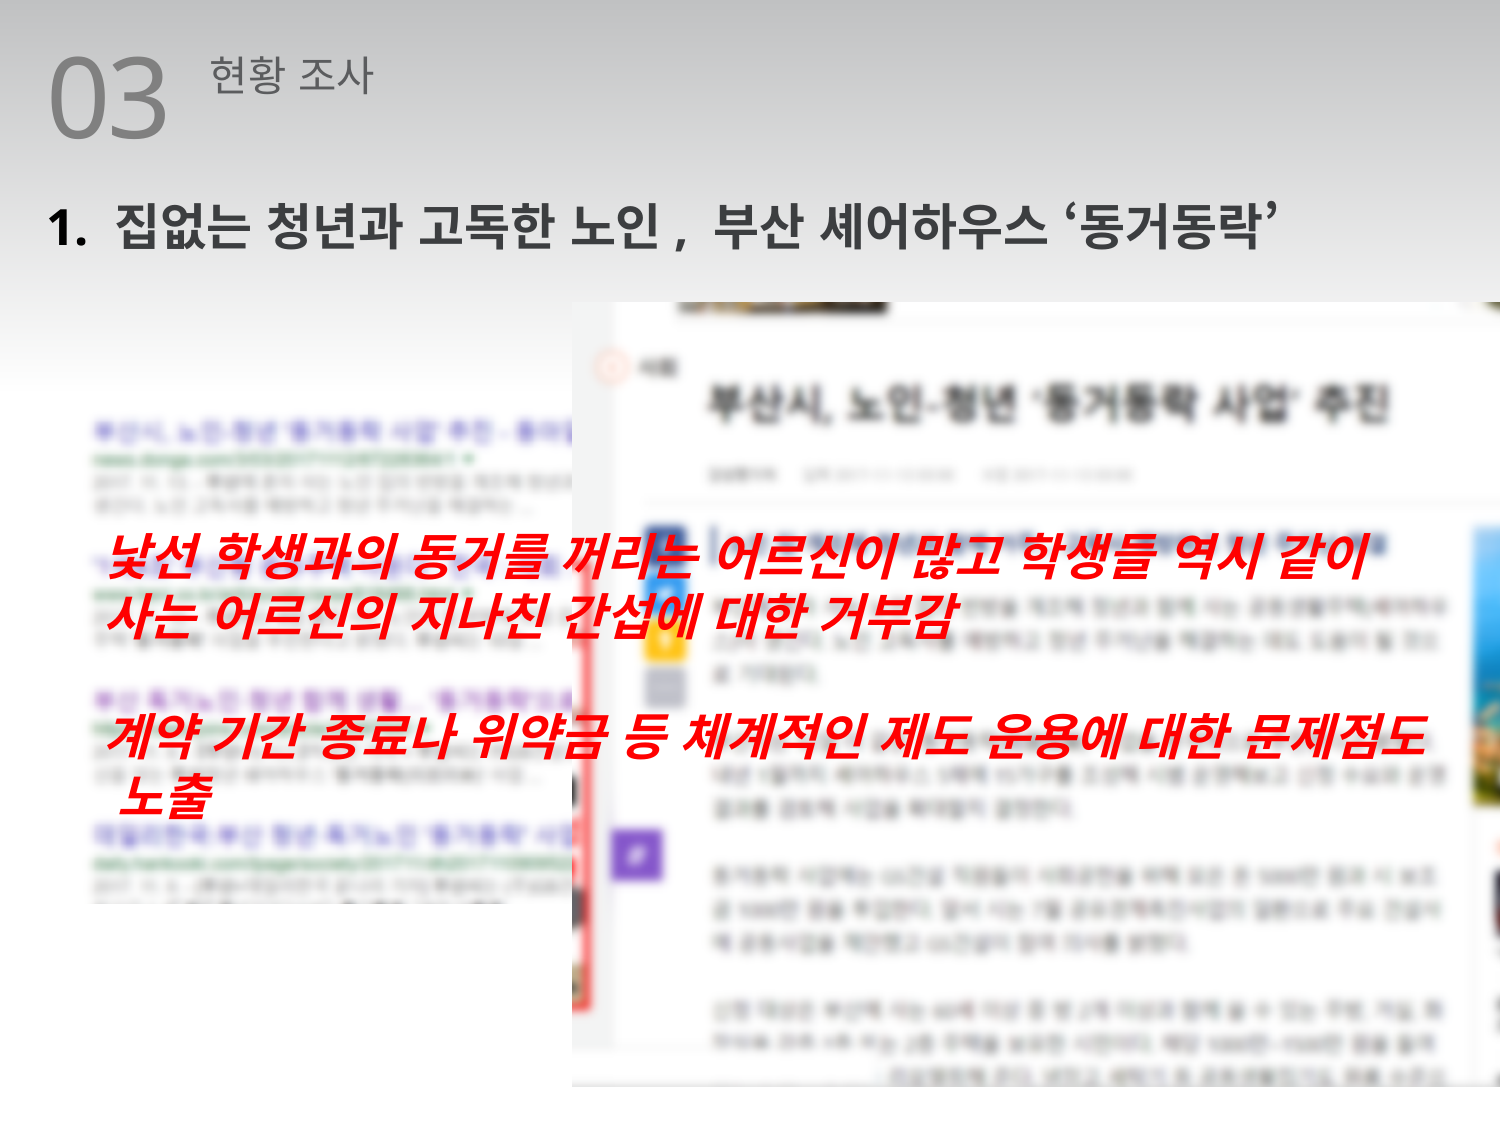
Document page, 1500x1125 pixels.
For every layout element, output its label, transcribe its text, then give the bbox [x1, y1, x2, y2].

text_box 03 [31, 19, 457, 128]
text_box 현황 조사 [194, 42, 951, 108]
text_box 1. 집없는 청년과 고독한 노인, 부산 셰어하우스 ‘동거동락’ [31, 128, 1500, 264]
picture [35, 302, 1500, 1087]
